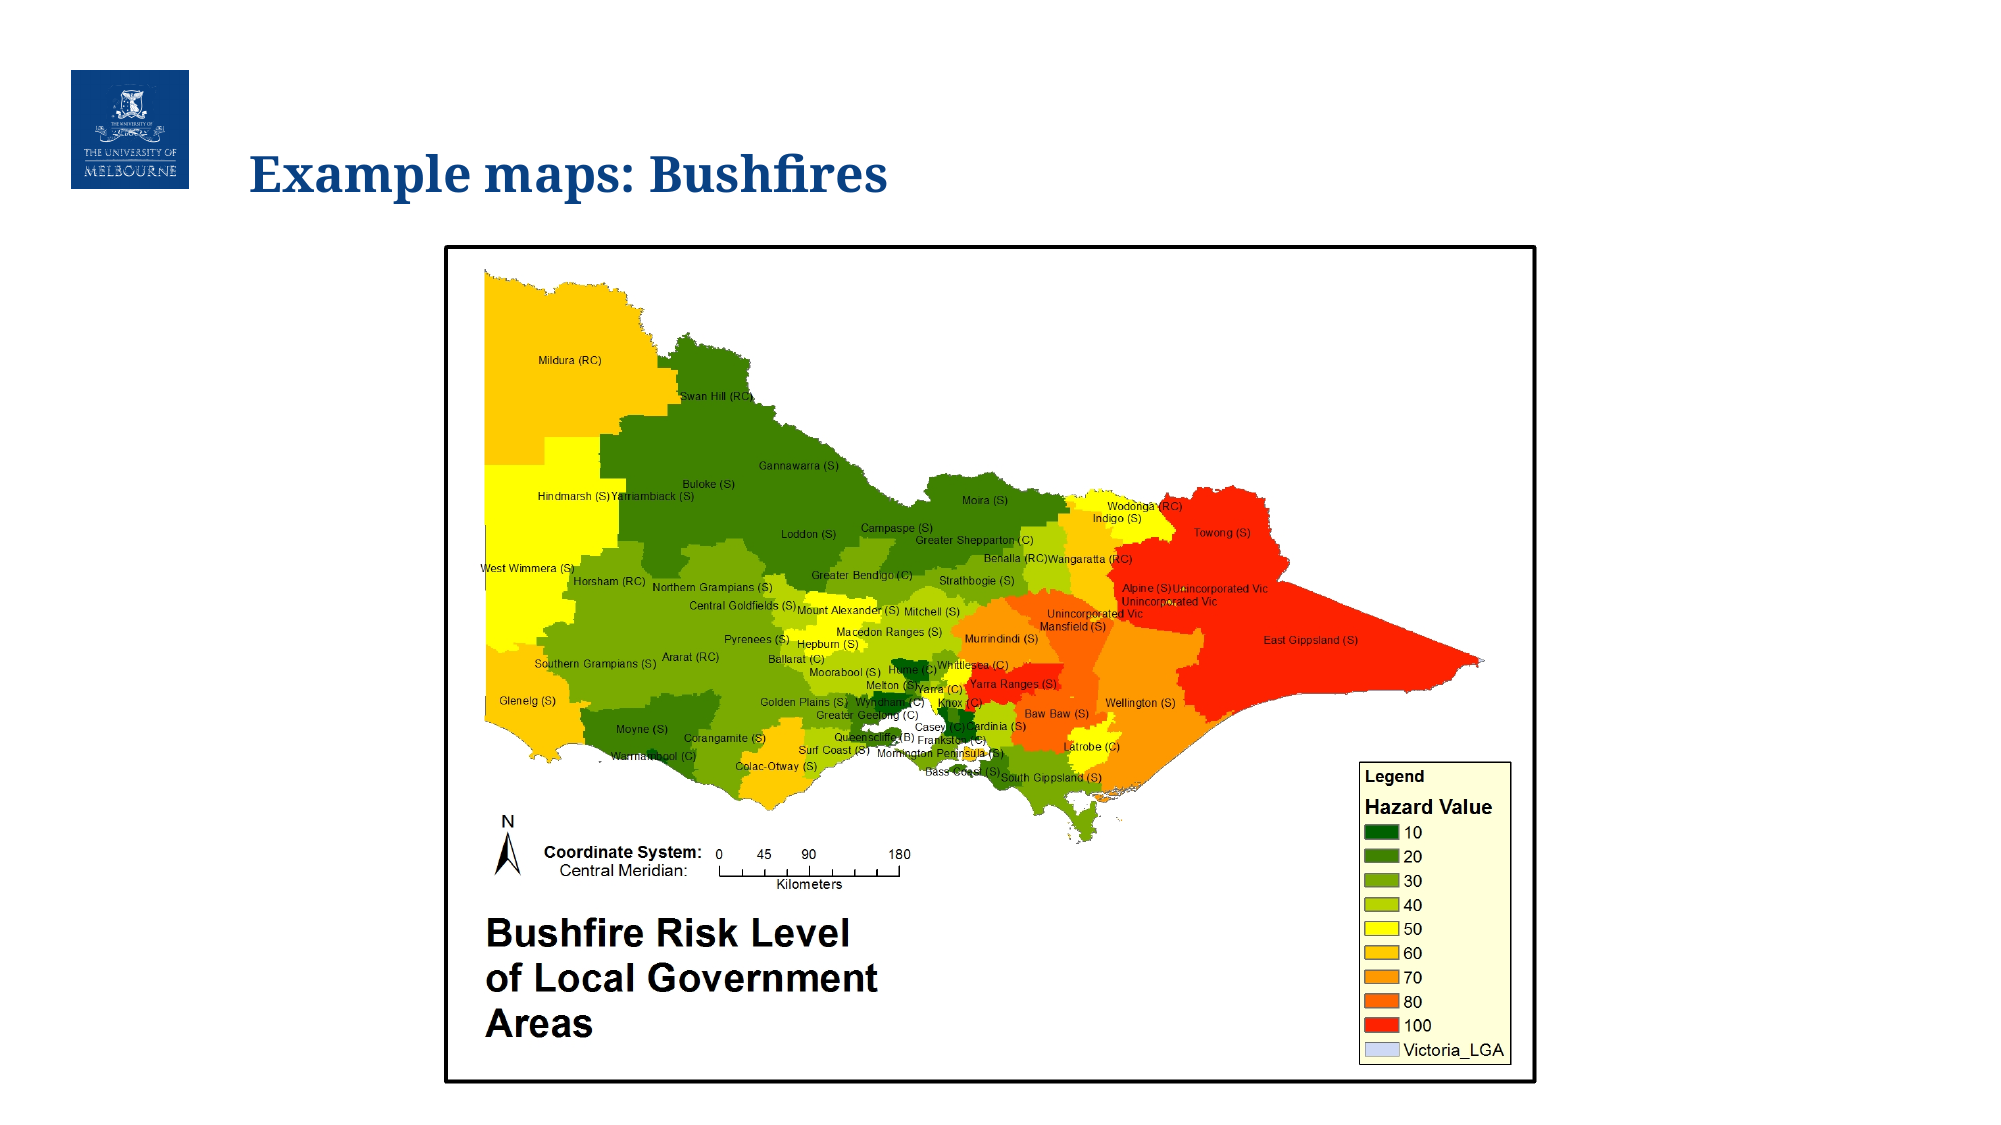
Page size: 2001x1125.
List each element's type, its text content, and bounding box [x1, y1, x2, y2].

picture [430, 237, 1545, 1098]
picture [71, 70, 189, 189]
title Example maps: Bushfires [234, 64, 1924, 211]
